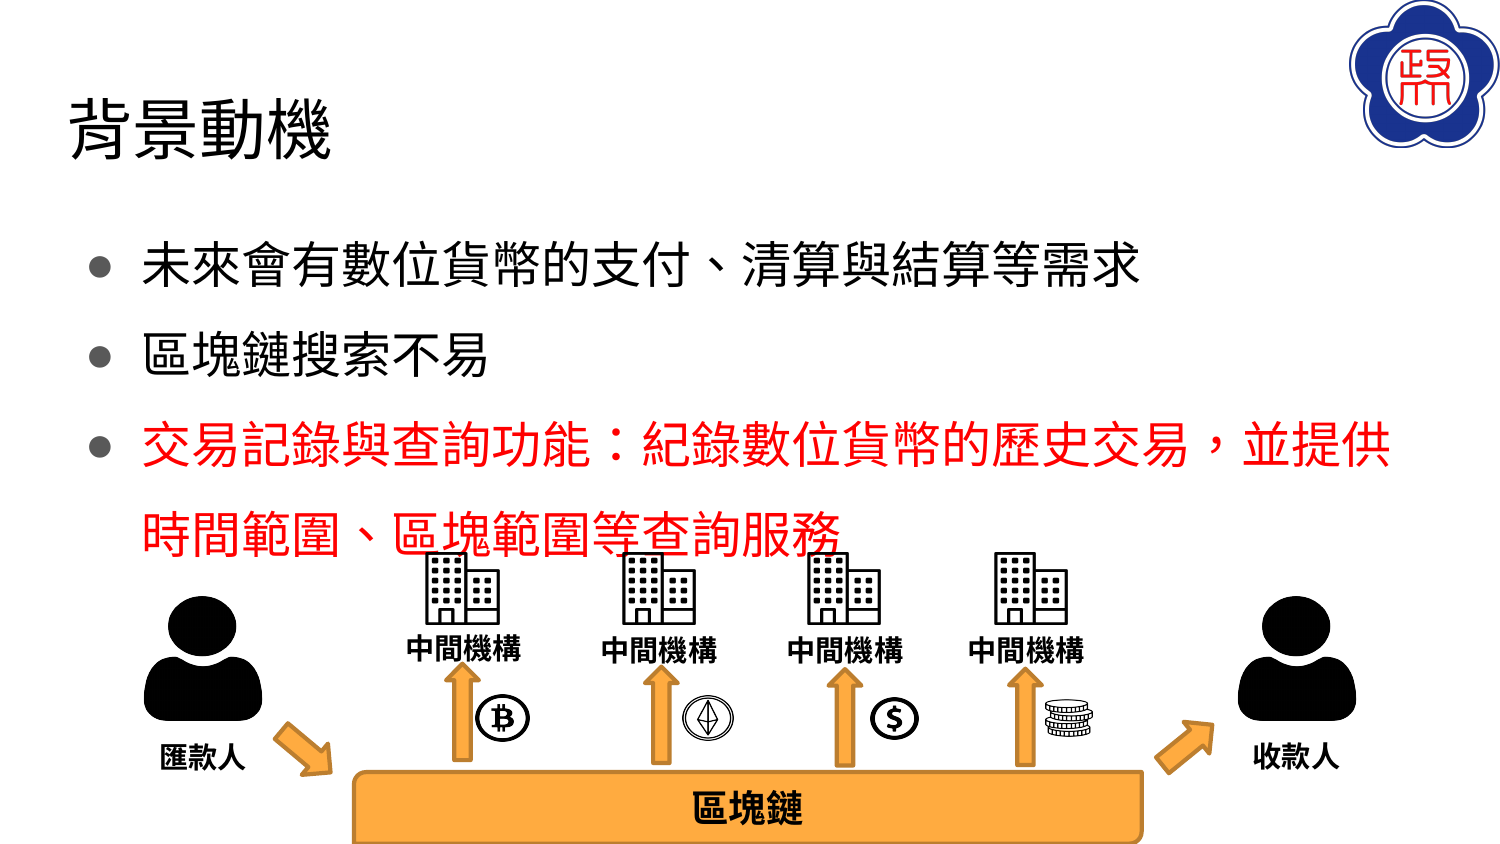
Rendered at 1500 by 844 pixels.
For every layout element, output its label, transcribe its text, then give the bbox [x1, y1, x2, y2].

list 未來會有數位貨幣的支付、清算與結算等需求 區塊鏈搜索不易 交易記錄與查詢功能：紀錄數位貨幣的歷史交易，並提供時間範圍、區塊範圍等查詢服務 [51, 189, 1449, 801]
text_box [132, 552, 1368, 844]
title 背景動機 [51, 72, 1449, 167]
picture [1349, 0, 1500, 148]
